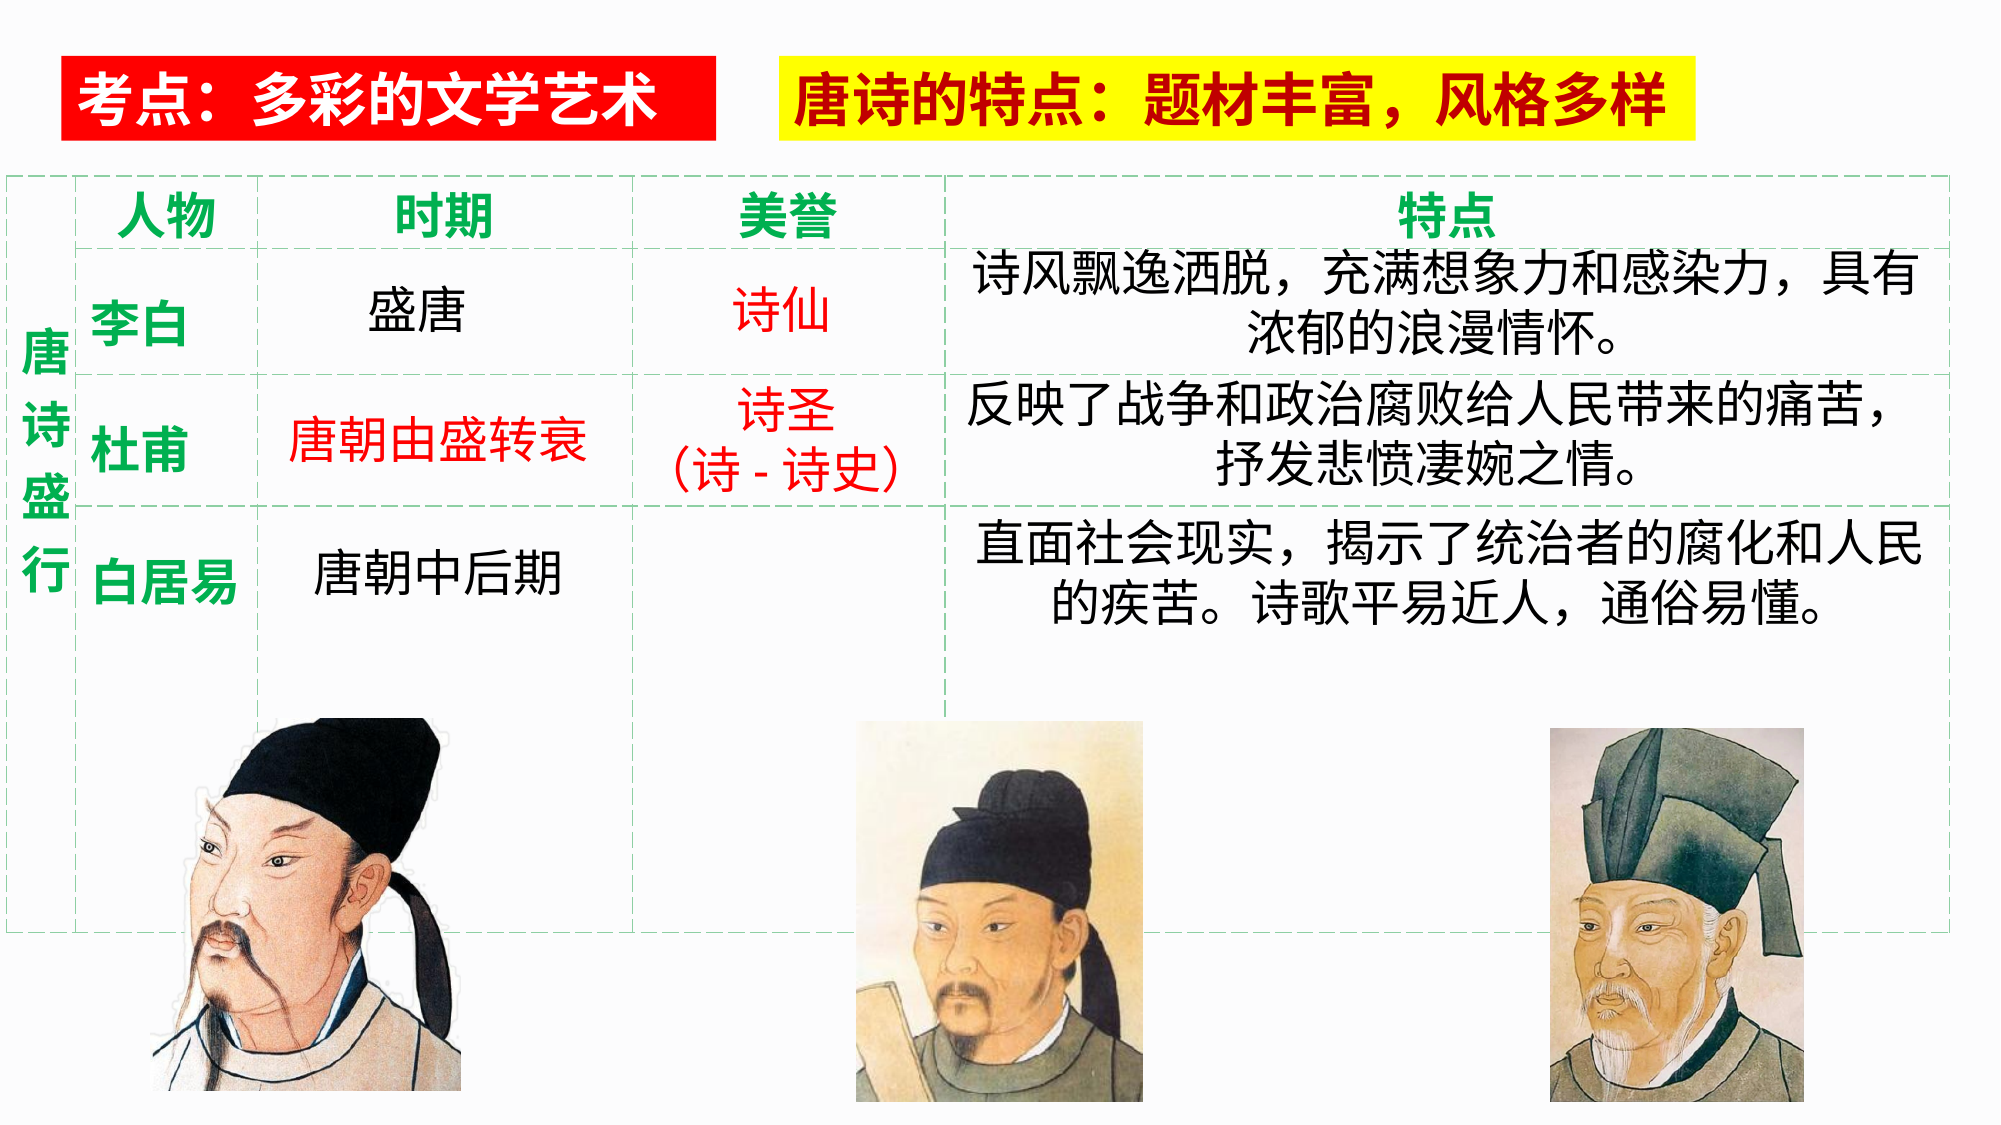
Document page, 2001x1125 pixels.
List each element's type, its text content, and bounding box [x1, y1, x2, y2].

table_cell [257, 506, 632, 933]
picture [150, 718, 461, 1091]
table_cell [257, 249, 632, 374]
table_cell [632, 249, 943, 370]
text_box 诗仙 [716, 270, 847, 346]
table_cell [945, 639, 1950, 933]
table_cell 白居易 [76, 506, 257, 933]
text_box 诗风飘逸洒脱，充满想象力和感染力，具有浓郁的浪漫情怀。 [943, 234, 1950, 370]
table_header 特点 [945, 176, 1950, 234]
text_box 反映了战争和政治腐败给人民带来的痛苦，抒发悲愤凄婉之情。 [943, 364, 1938, 500]
table_header 人物 [76, 176, 257, 249]
table_header 时期 [257, 176, 632, 249]
table_cell 李白 [76, 249, 257, 374]
table_cell [632, 506, 945, 933]
text_box 诗圣 （诗-诗史） [626, 370, 946, 506]
text_box 唐朝中后期 [298, 534, 579, 609]
text_box 考点：多彩的文学艺术 [61, 55, 717, 141]
table_cell [946, 375, 1950, 503]
table_cell [257, 374, 626, 506]
table_cell [1938, 370, 1950, 374]
picture [856, 721, 1143, 1102]
table_cell 杜甫 [76, 374, 257, 506]
table_header 美誉 [632, 176, 945, 249]
text_box 直面社会现实，揭示了统治者的腐化和人民的疾苦。诗歌平易近人，通俗易懂。 [943, 503, 1958, 639]
text_box 盛唐 [353, 270, 483, 346]
text_box 唐朝由盛转衰 [273, 400, 604, 476]
table_header 唐诗盛行 [7, 176, 76, 933]
text_box 唐诗的特点：题材丰富，风格多样 [779, 55, 1696, 141]
picture [1550, 728, 1804, 1102]
